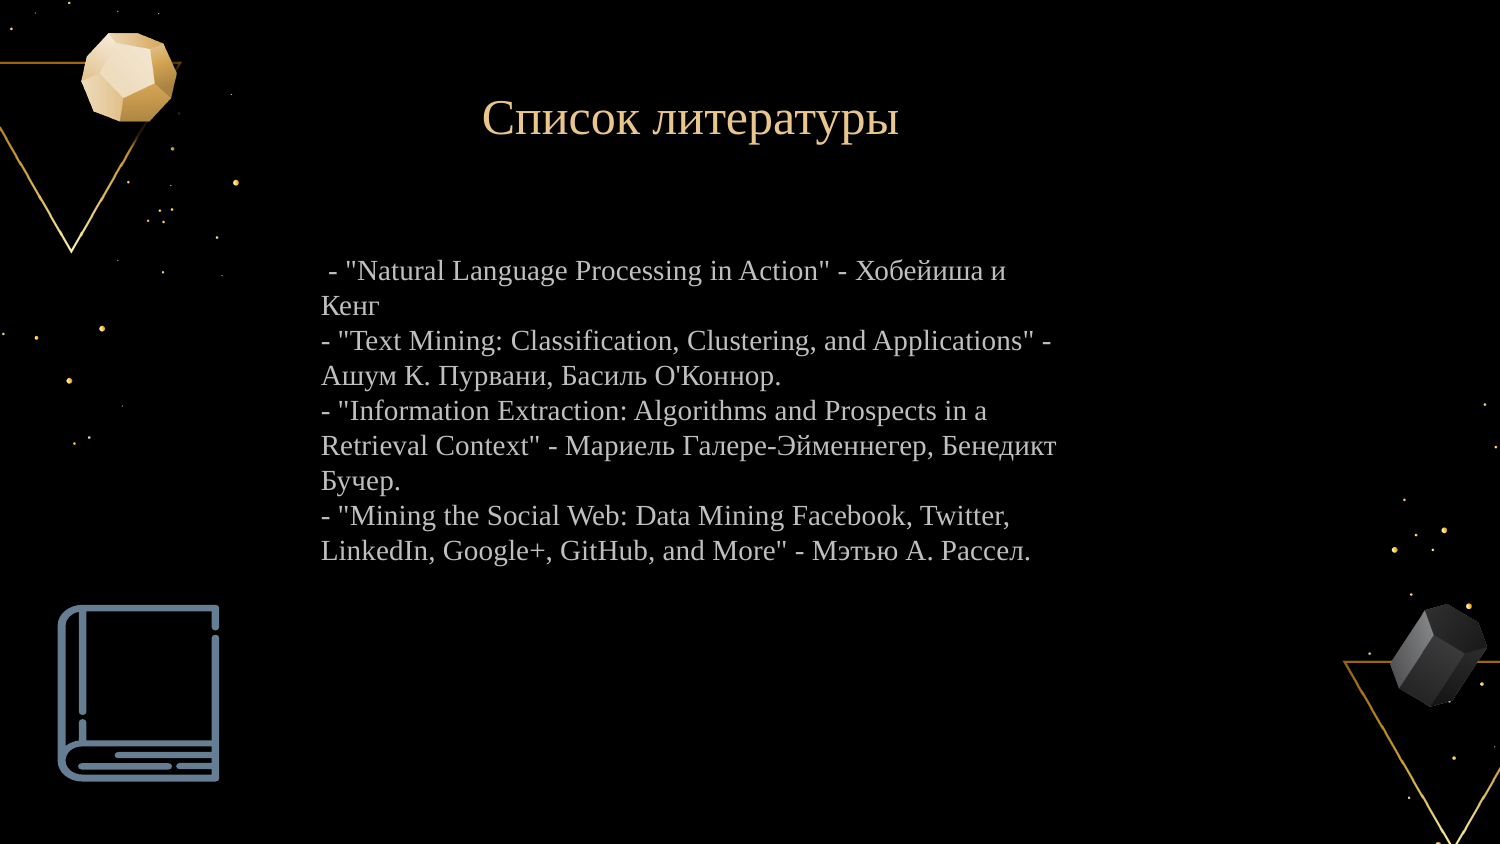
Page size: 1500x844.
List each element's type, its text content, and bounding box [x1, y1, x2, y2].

text_box - "Natural Language Processing in Action" - Хобейиша и Кенг - "Text Mining: Classification, Clustering, and Applications" - Ашум К. Пурвани, Басиль О'Коннор. - "Information Extraction: Algorithms and Prospects in a Retrieval Context" - Мариель Галере-Эйменнегер, Бенедикт Бучер. - "Mining the Social Web: Data Mining Facebook, Twitter, LinkedIn, Google+, GitHub, and More" - Мэтью А. Рассел. [306, 244, 1075, 609]
title Список литературы [244, 84, 1324, 172]
picture [0, 0, 239, 485]
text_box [57, 604, 220, 782]
picture [1342, 386, 1500, 844]
